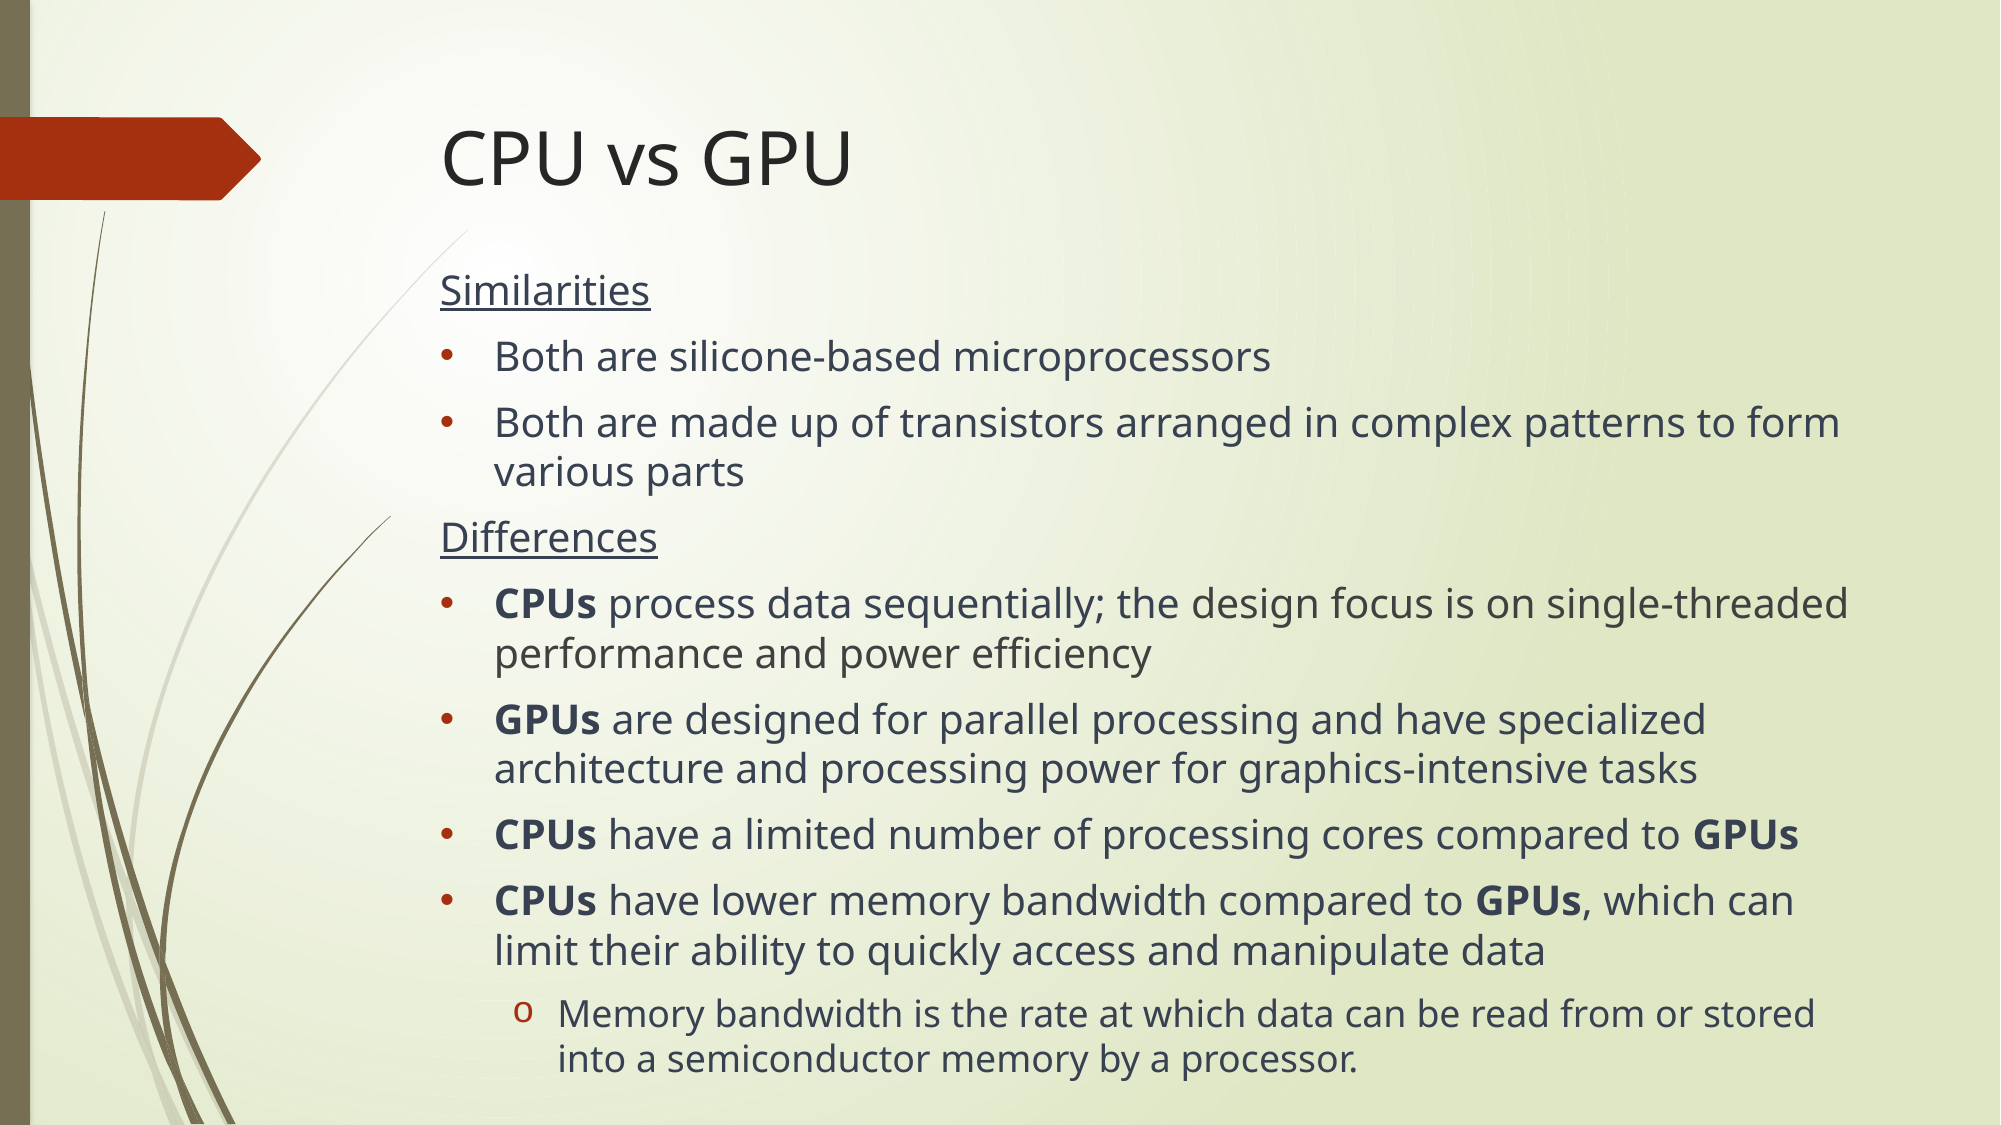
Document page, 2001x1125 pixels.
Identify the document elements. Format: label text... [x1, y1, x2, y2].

title CPU vs GPU [425, 102, 1888, 256]
list Similarities Both are silicone-based microprocessors Both are made up of transistors arranged in complex patterns to form various parts Differences CPUs process data sequentially; the design focus is on single-threaded performance and power efficiency GPUs are designed for parallel processing and have specialized architecture and processing power for graphics-intensive tasks CPUs have a limited number of processing cores compared to GPUs CPUs have lower memory bandwidth compared to GPUs, which can limit their ability to quickly access and manipulate data Memory bandwidth is the rate at which data can be read from or stored into a semiconductor memory by a processor. [424, 256, 1888, 1105]
